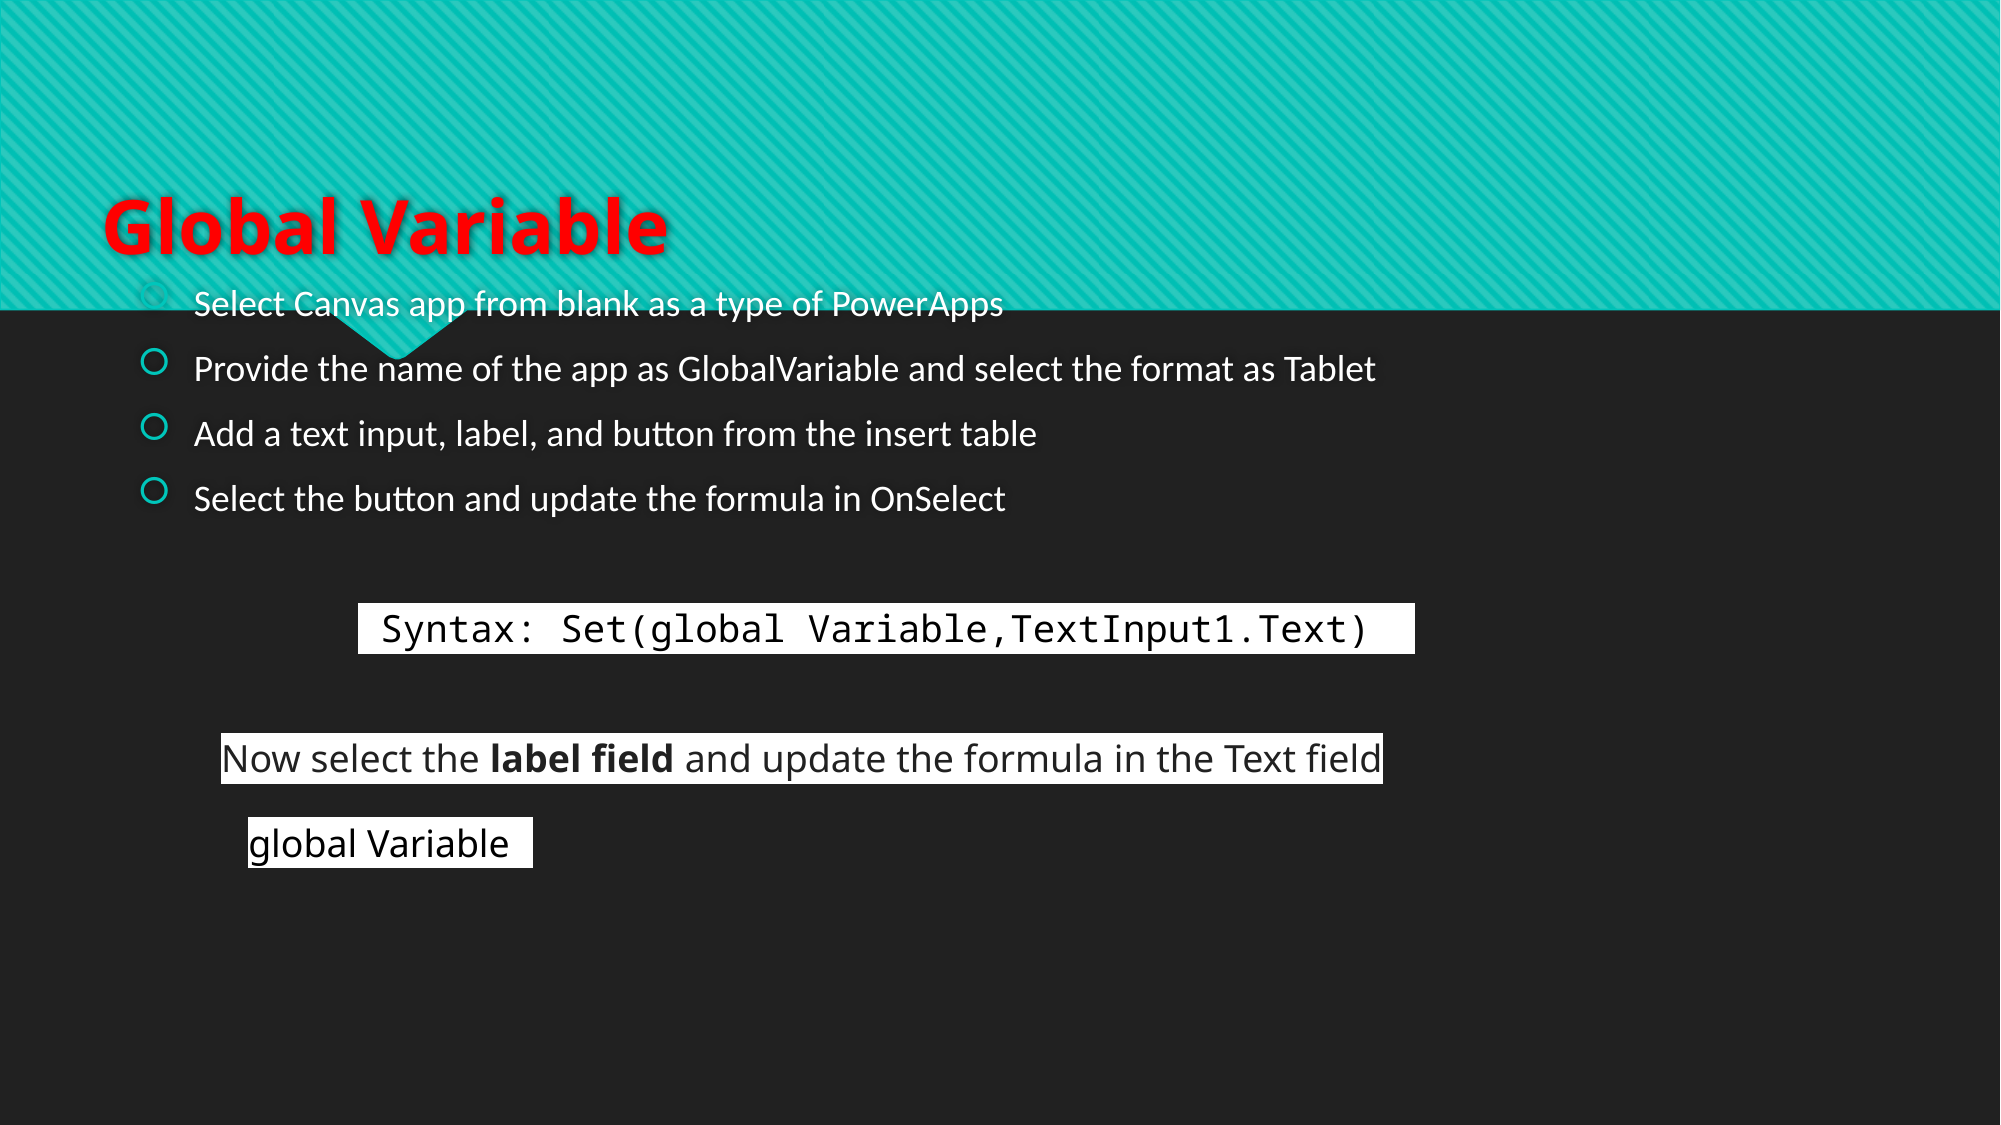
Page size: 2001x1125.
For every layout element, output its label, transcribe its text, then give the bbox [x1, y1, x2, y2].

list Select Canvas app from blank as a type of PowerApps Provide the name of the app as GlobalVariable and select the format as Tablet Add a text input, label, and button from the insert table Select the button and update the formula in OnSelect [122, 267, 1848, 531]
text_box Now select the label field and update the formula in the Text field [159, 727, 1790, 788]
text_box Syntax: Set(global Variable,TextInput1.Text) [343, 597, 1790, 658]
text_box global Variable [233, 812, 1138, 873]
title Global Variable [86, 59, 1863, 278]
